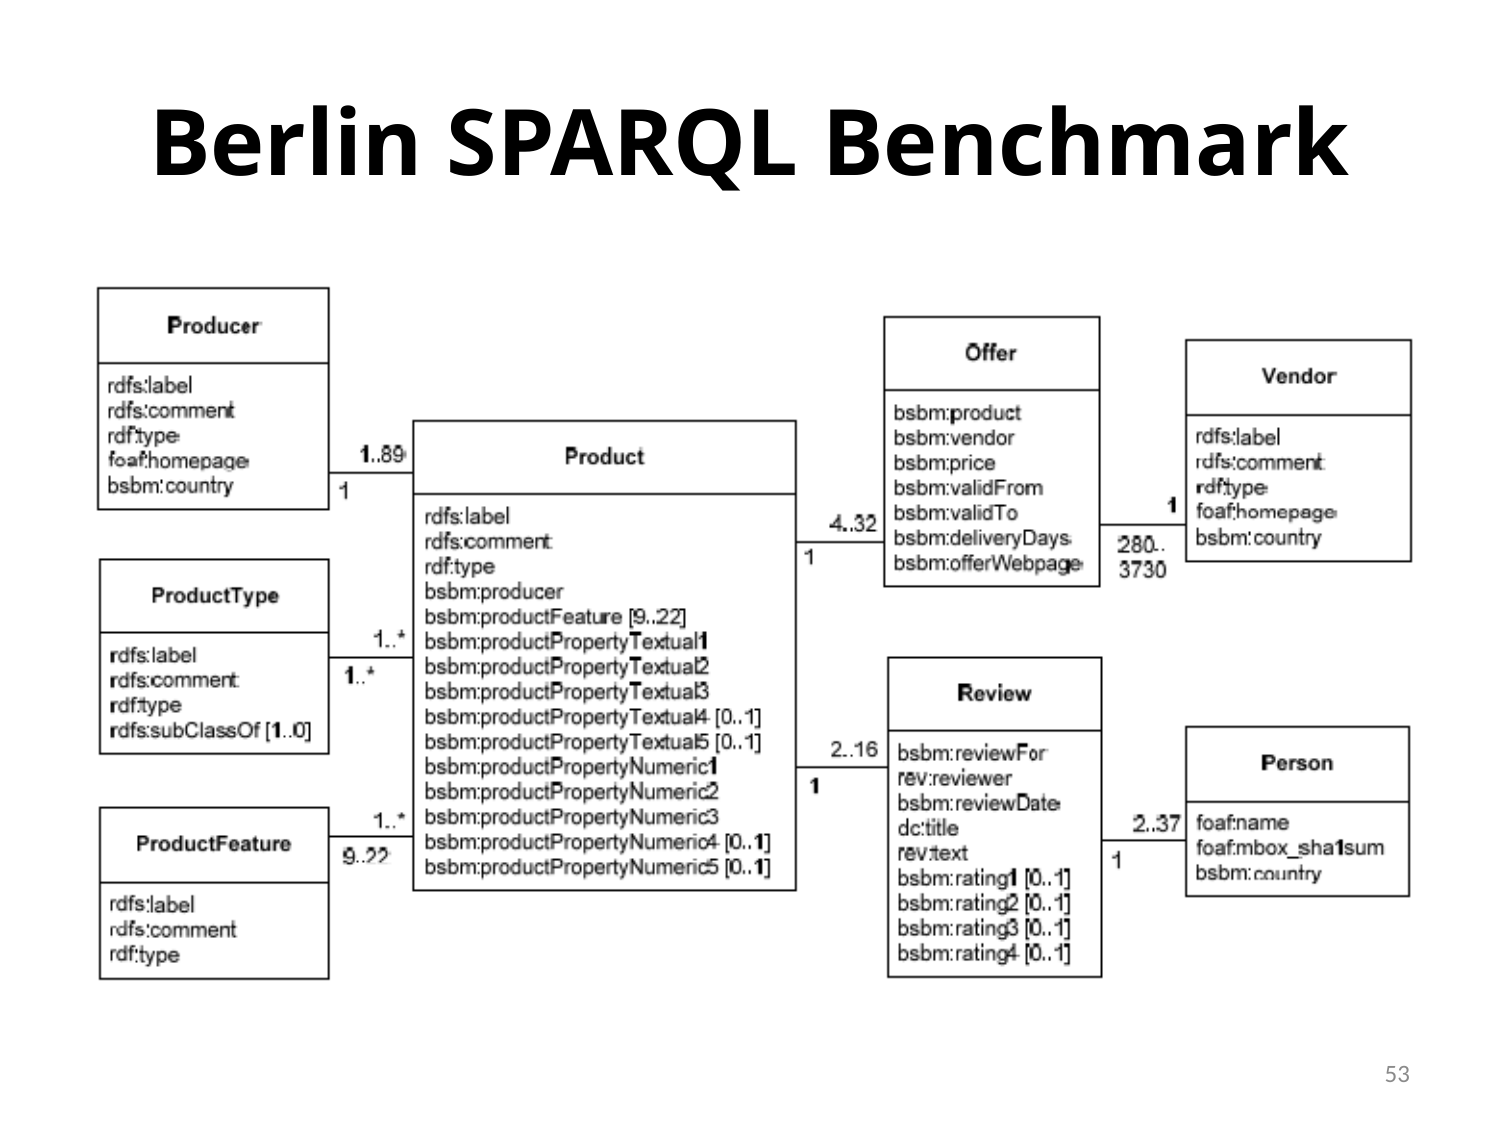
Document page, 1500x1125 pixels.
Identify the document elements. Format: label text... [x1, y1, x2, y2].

slide_number 53 [1074, 1042, 1425, 1103]
picture [86, 278, 1424, 988]
title Berlin SPARQL Benchmark [75, 45, 1425, 233]
